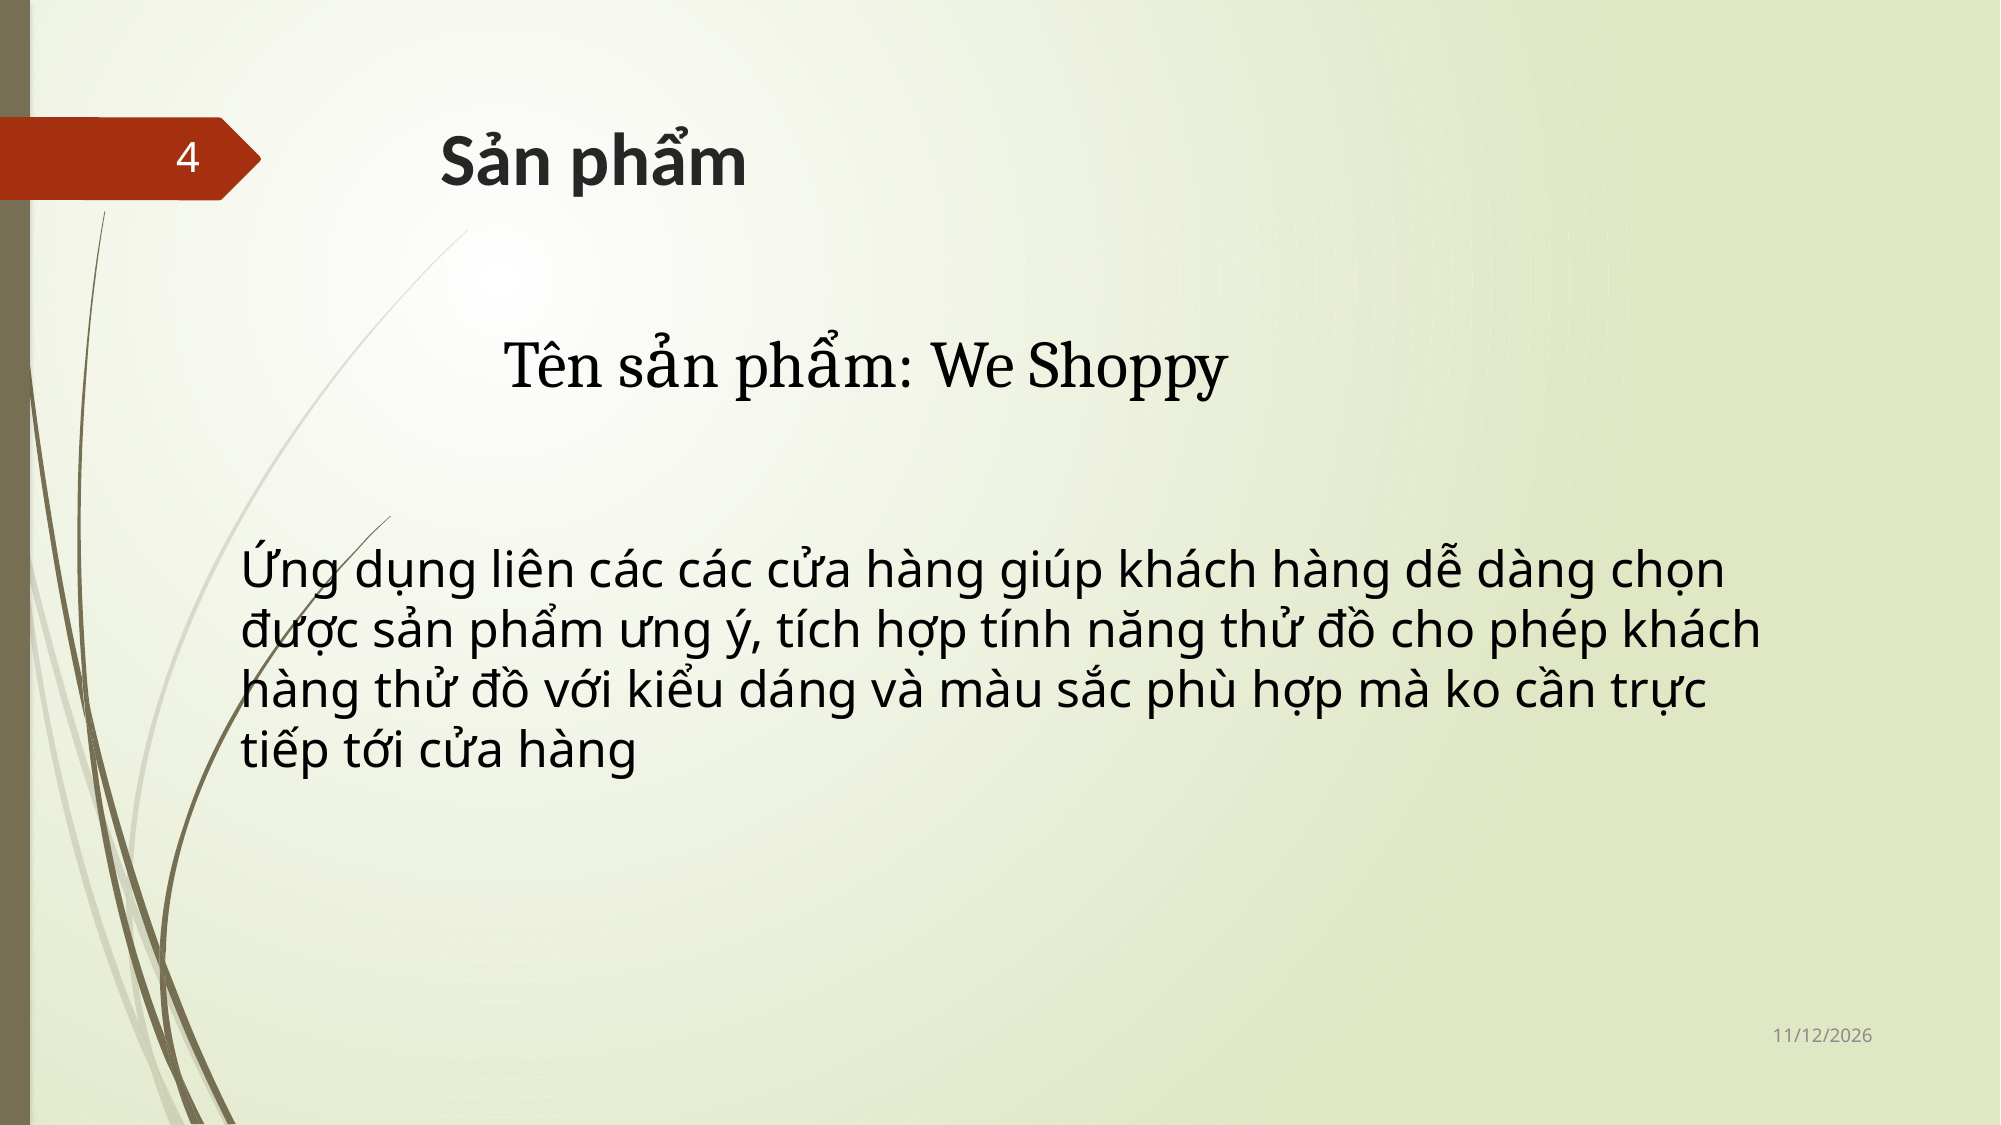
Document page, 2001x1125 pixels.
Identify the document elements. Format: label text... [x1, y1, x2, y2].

text_box Ứng dụng liên các các cửa hàng giúp khách hàng dễ dàng chọn được sản phẩm ưng ý, tích hợp tính năng thử đồ cho phép khách hàng thử đồ với kiểu dáng và màu sắc phù hợp mà ko cần trực tiếp tới cửa hàng [226, 530, 1816, 785]
slide_number 4 [87, 129, 216, 190]
text_box Tên sản phẩm: We Shoppy [488, 273, 1245, 409]
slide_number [1699, 1005, 1888, 1067]
title Sản phẩm [425, 102, 1888, 313]
